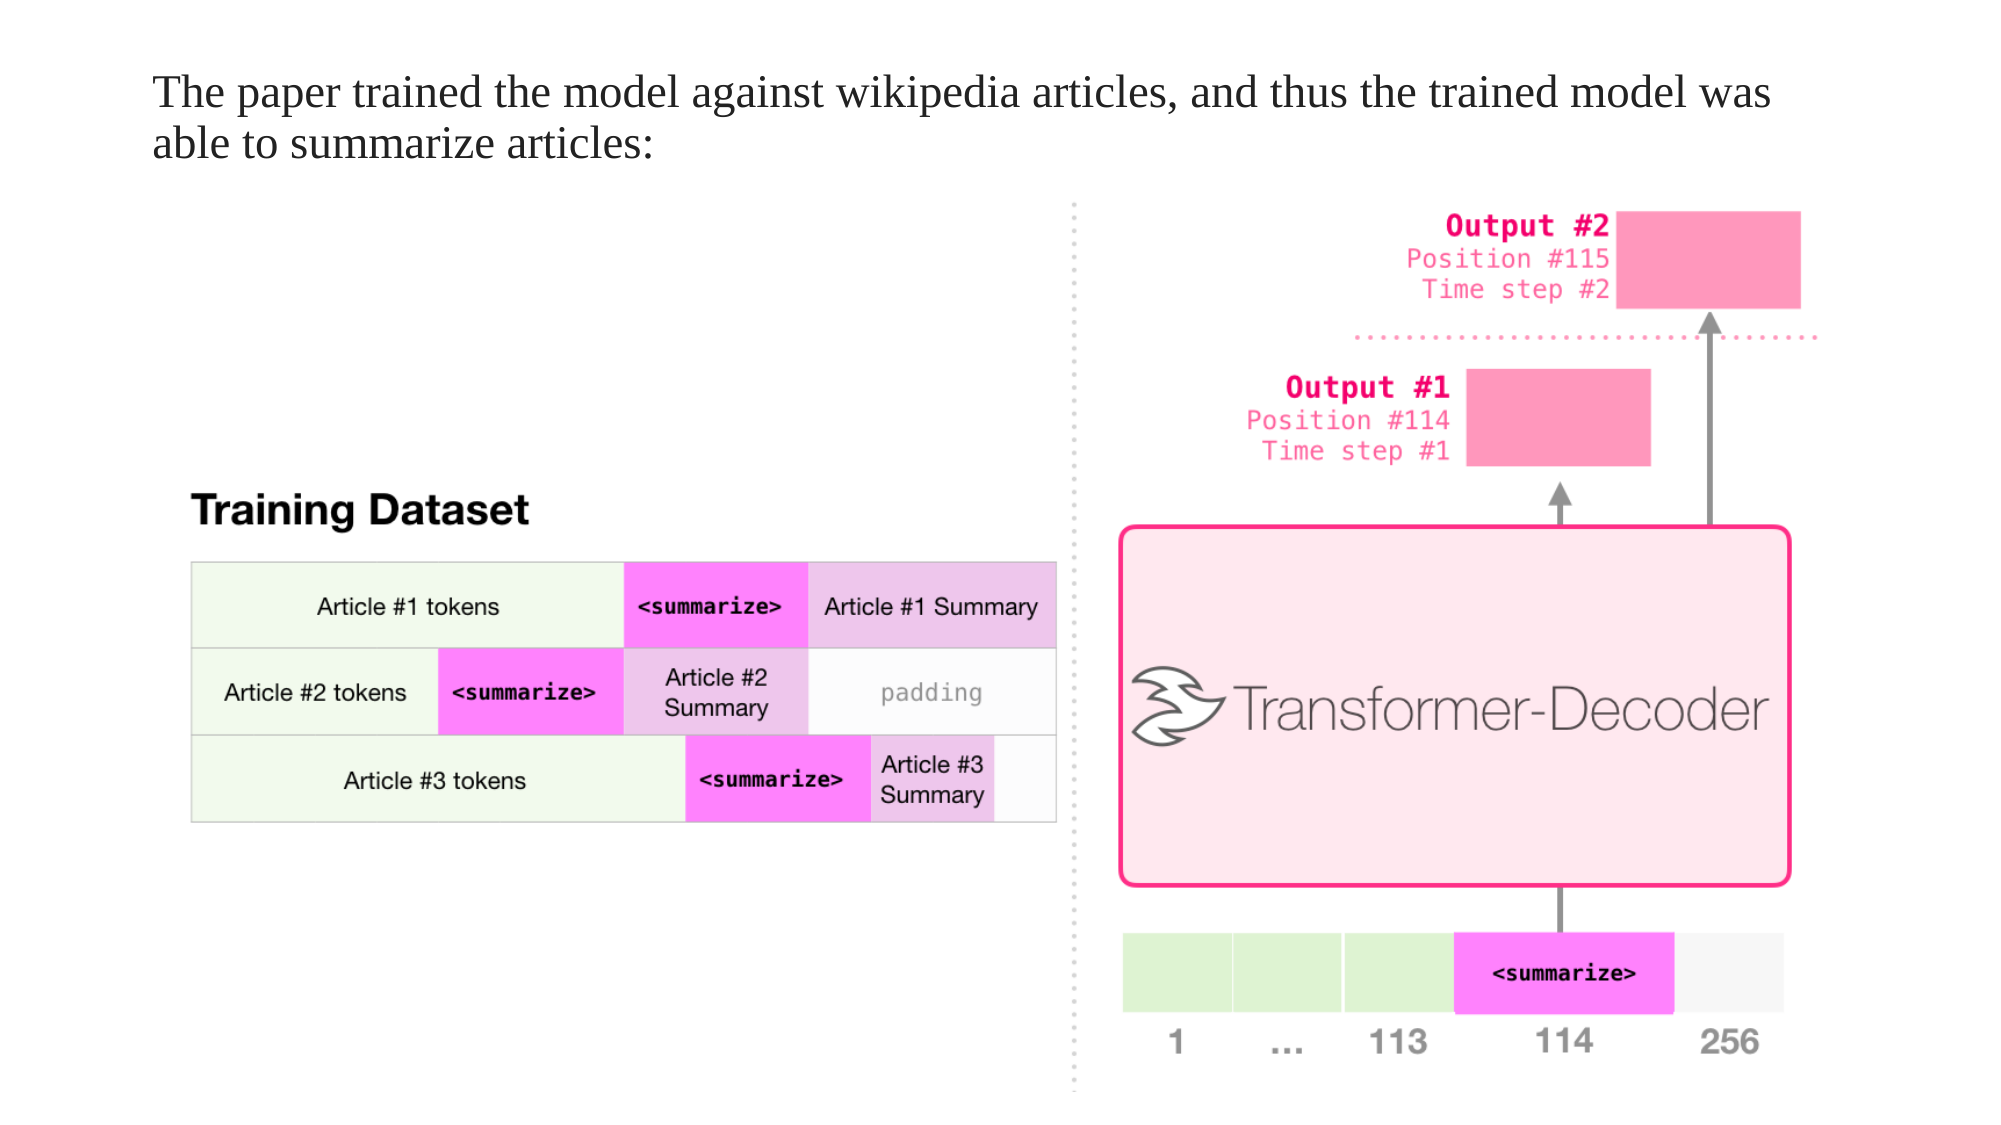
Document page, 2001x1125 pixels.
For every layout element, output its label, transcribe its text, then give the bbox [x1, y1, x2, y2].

title The paper trained the model against wikipedia articles, and thus the trained model was able to summarize articles: [137, 59, 1863, 177]
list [164, 196, 1836, 1093]
